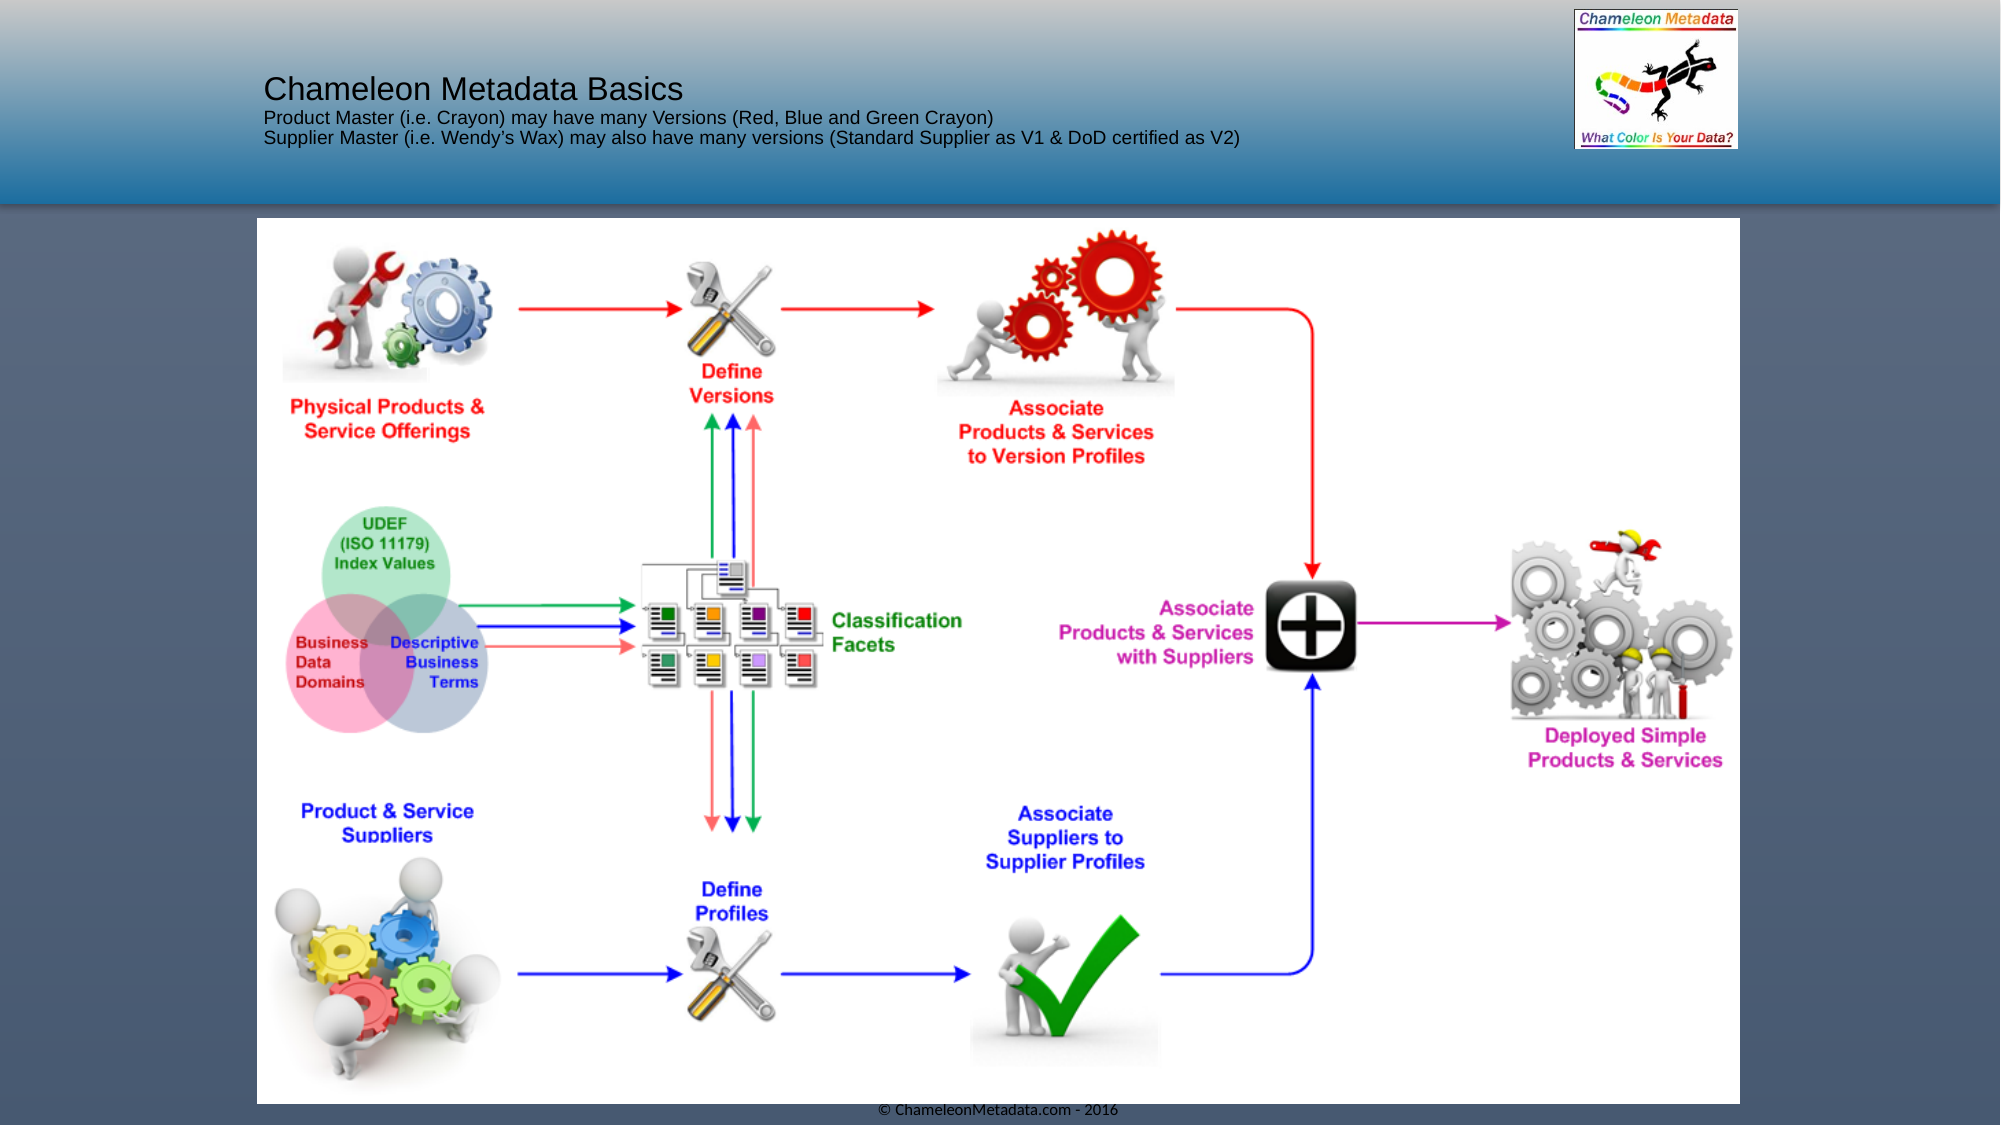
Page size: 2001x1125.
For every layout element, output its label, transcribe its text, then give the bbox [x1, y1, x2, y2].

title Chameleon Metadata Basics Product Master (i.e. Crayon) may have many Versions (Red, Blue and Green Crayon) Supplier Master (i.e. Wendy’s Wax) may also have many versions (Standard Supplier as V1 & DoD certified as V2) [248, 64, 1761, 157]
picture [257, 218, 1740, 1104]
picture [1574, 9, 1738, 149]
